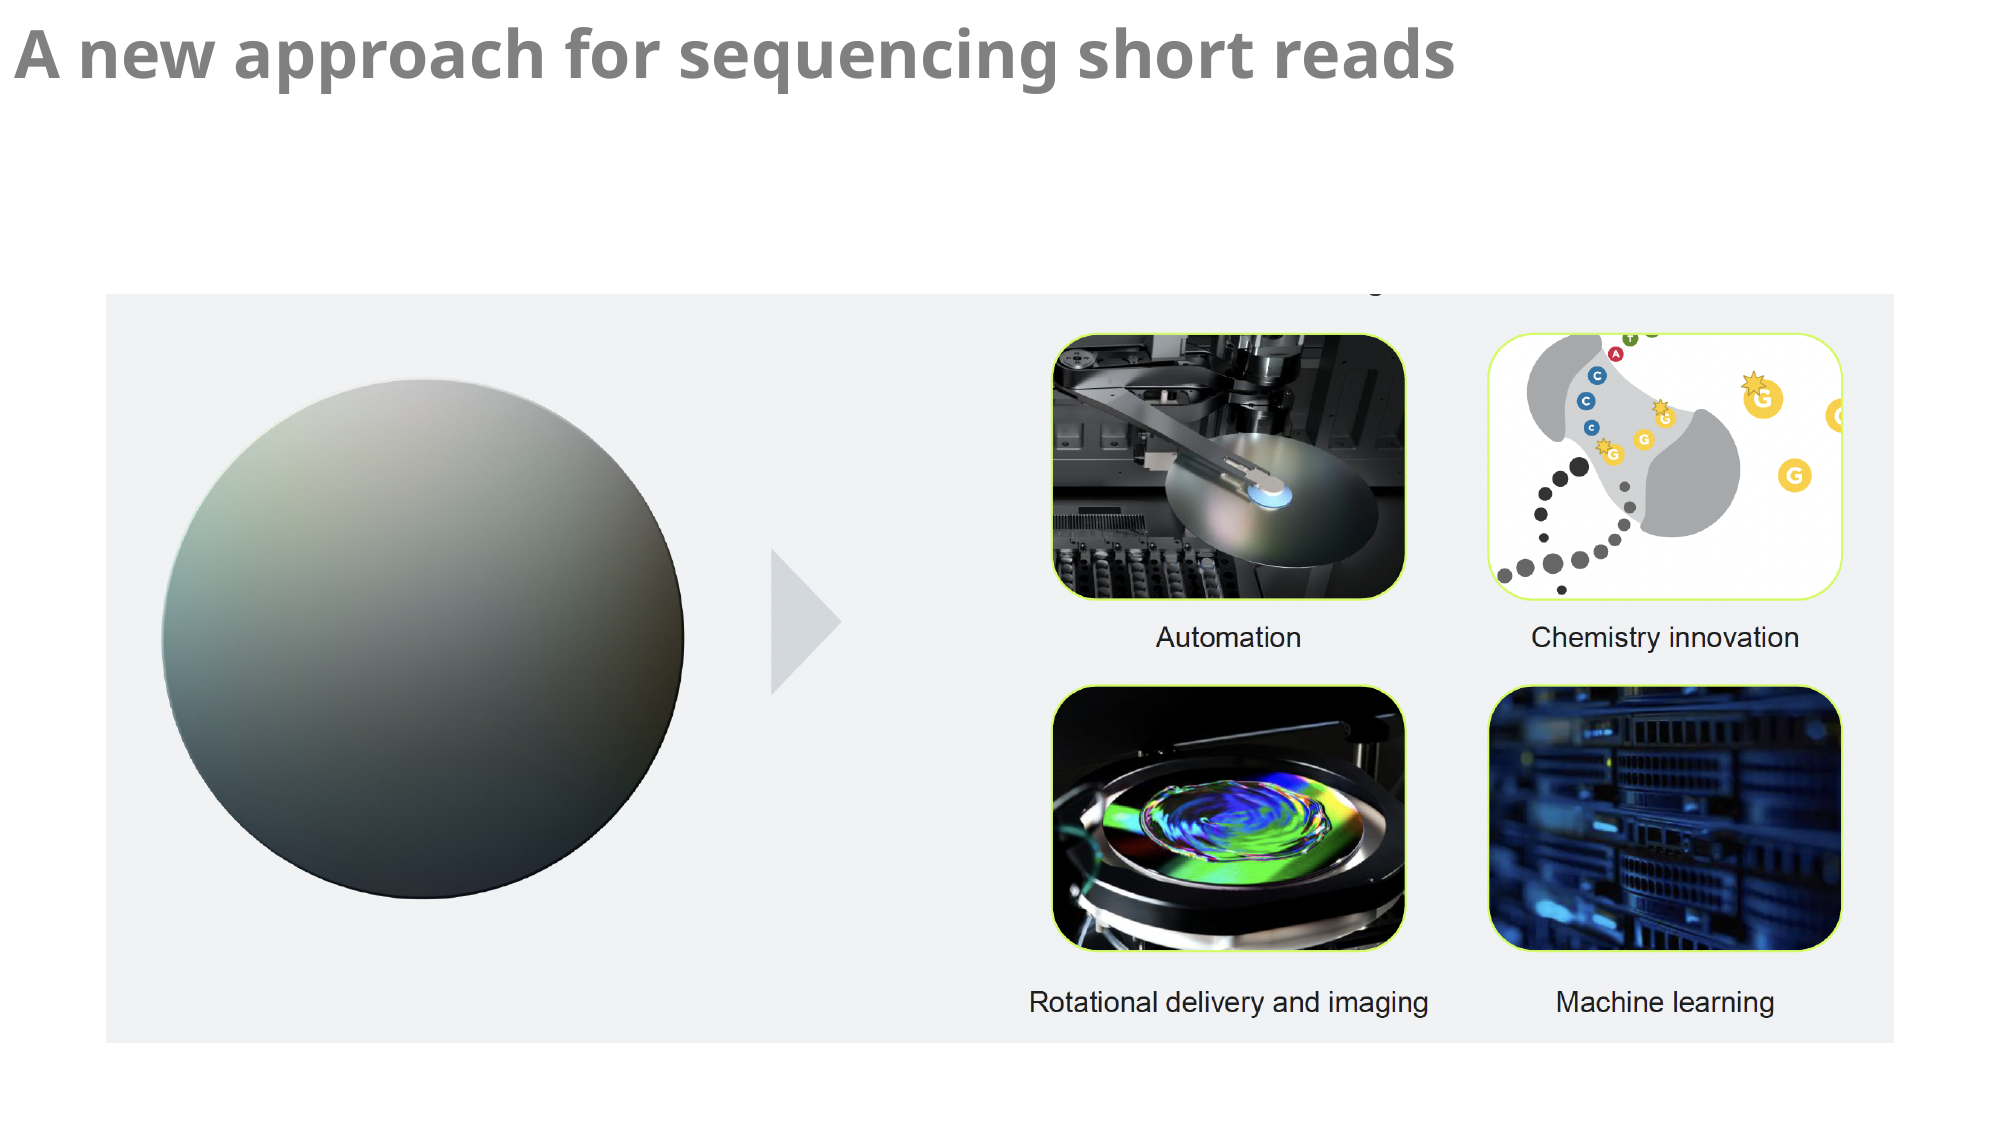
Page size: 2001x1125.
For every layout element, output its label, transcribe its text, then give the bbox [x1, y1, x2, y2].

text_box A new approach for sequencing short reads [0, 14, 1975, 221]
picture [106, 294, 1894, 1043]
